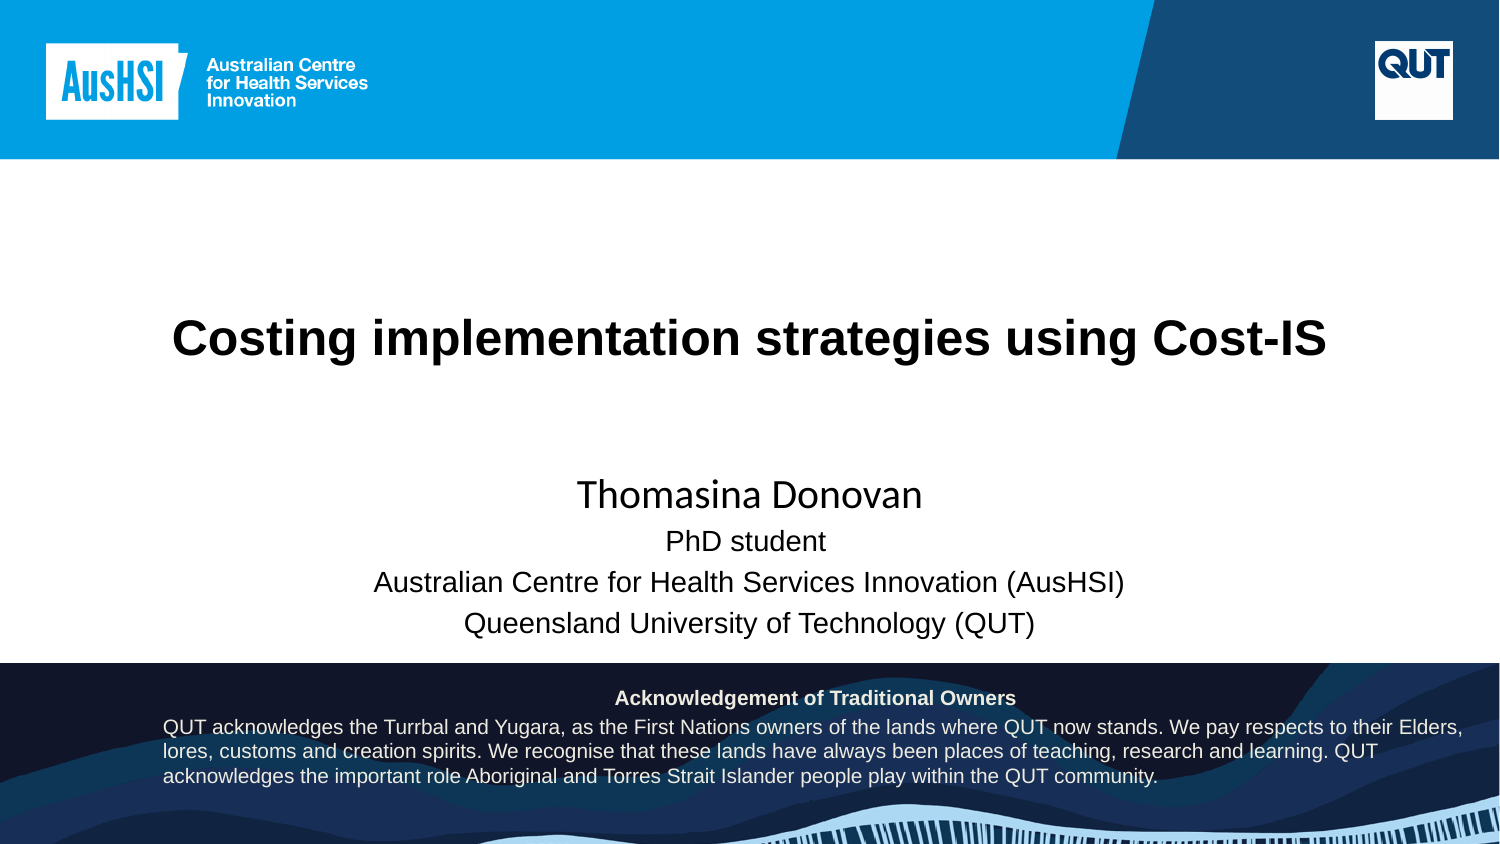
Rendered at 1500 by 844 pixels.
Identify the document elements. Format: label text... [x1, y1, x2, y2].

text_box Costing implementation strategies using Cost-IS [88, 227, 1411, 444]
picture [240, 60, 245, 70]
picture [257, 62, 262, 70]
picture [333, 60, 345, 70]
picture [246, 98, 251, 106]
picture [208, 59, 218, 70]
picture [297, 77, 331, 89]
picture [313, 62, 325, 70]
picture [237, 77, 247, 88]
picture [335, 80, 342, 88]
picture [270, 77, 284, 88]
picture [255, 98, 262, 106]
picture [347, 64, 354, 70]
picture [207, 78, 212, 88]
picture [275, 62, 281, 70]
picture [250, 80, 261, 88]
picture [47, 44, 187, 119]
picture [349, 81, 357, 88]
text_box Thomasina Donovan PhD student Australian Centre for Health Services Innovation (AusHSI) Queensland University of Technology (QUT) [147, 458, 1353, 661]
picture [0, 0, 1500, 844]
